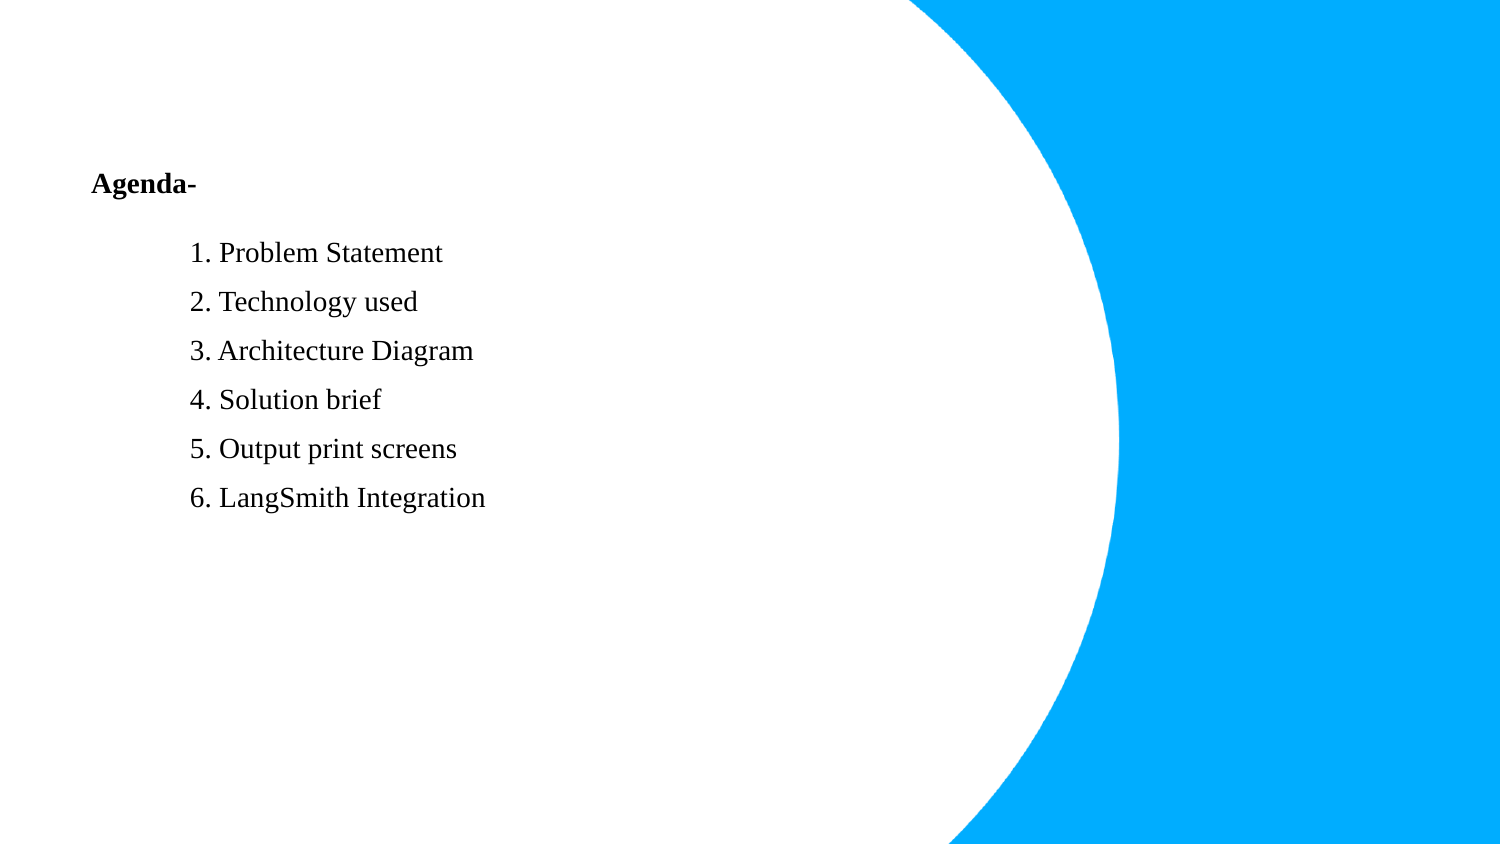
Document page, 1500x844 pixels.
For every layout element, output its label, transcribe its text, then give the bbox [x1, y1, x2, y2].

text_box Agenda- [76, 157, 326, 267]
picture [0, 0, 1119, 844]
text_box 1. Problem Statement 2. Technology used 3. Architecture Diagram 4. Solution brief 5. Output print screens 6. LangSmith Integration [175, 177, 992, 541]
